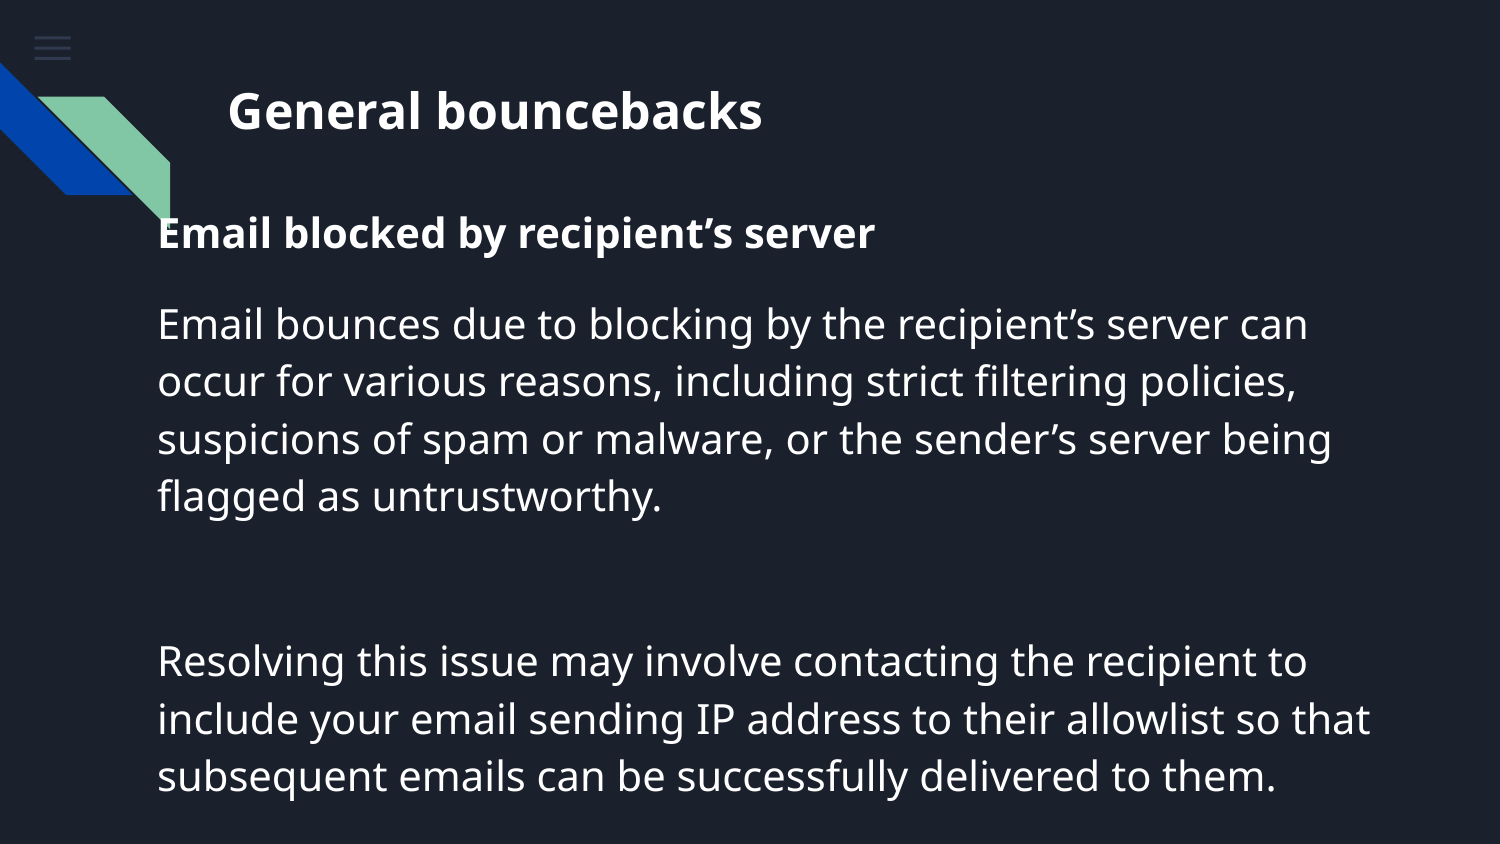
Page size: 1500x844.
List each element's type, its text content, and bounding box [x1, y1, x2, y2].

list Email blocked by recipient’s server Email bounces due to blocking by the recipient’s server can occur for various reasons, including strict filtering policies, suspicions of spam or malware, or the sender’s server being flagged as untrustworthy. Resolving this issue may involve contacting the recipient to include your email sending IP address to their allowlist so that subsequent emails can be successfully delivered to them. [142, 184, 1439, 815]
title General bouncebacks [212, 64, 1368, 184]
